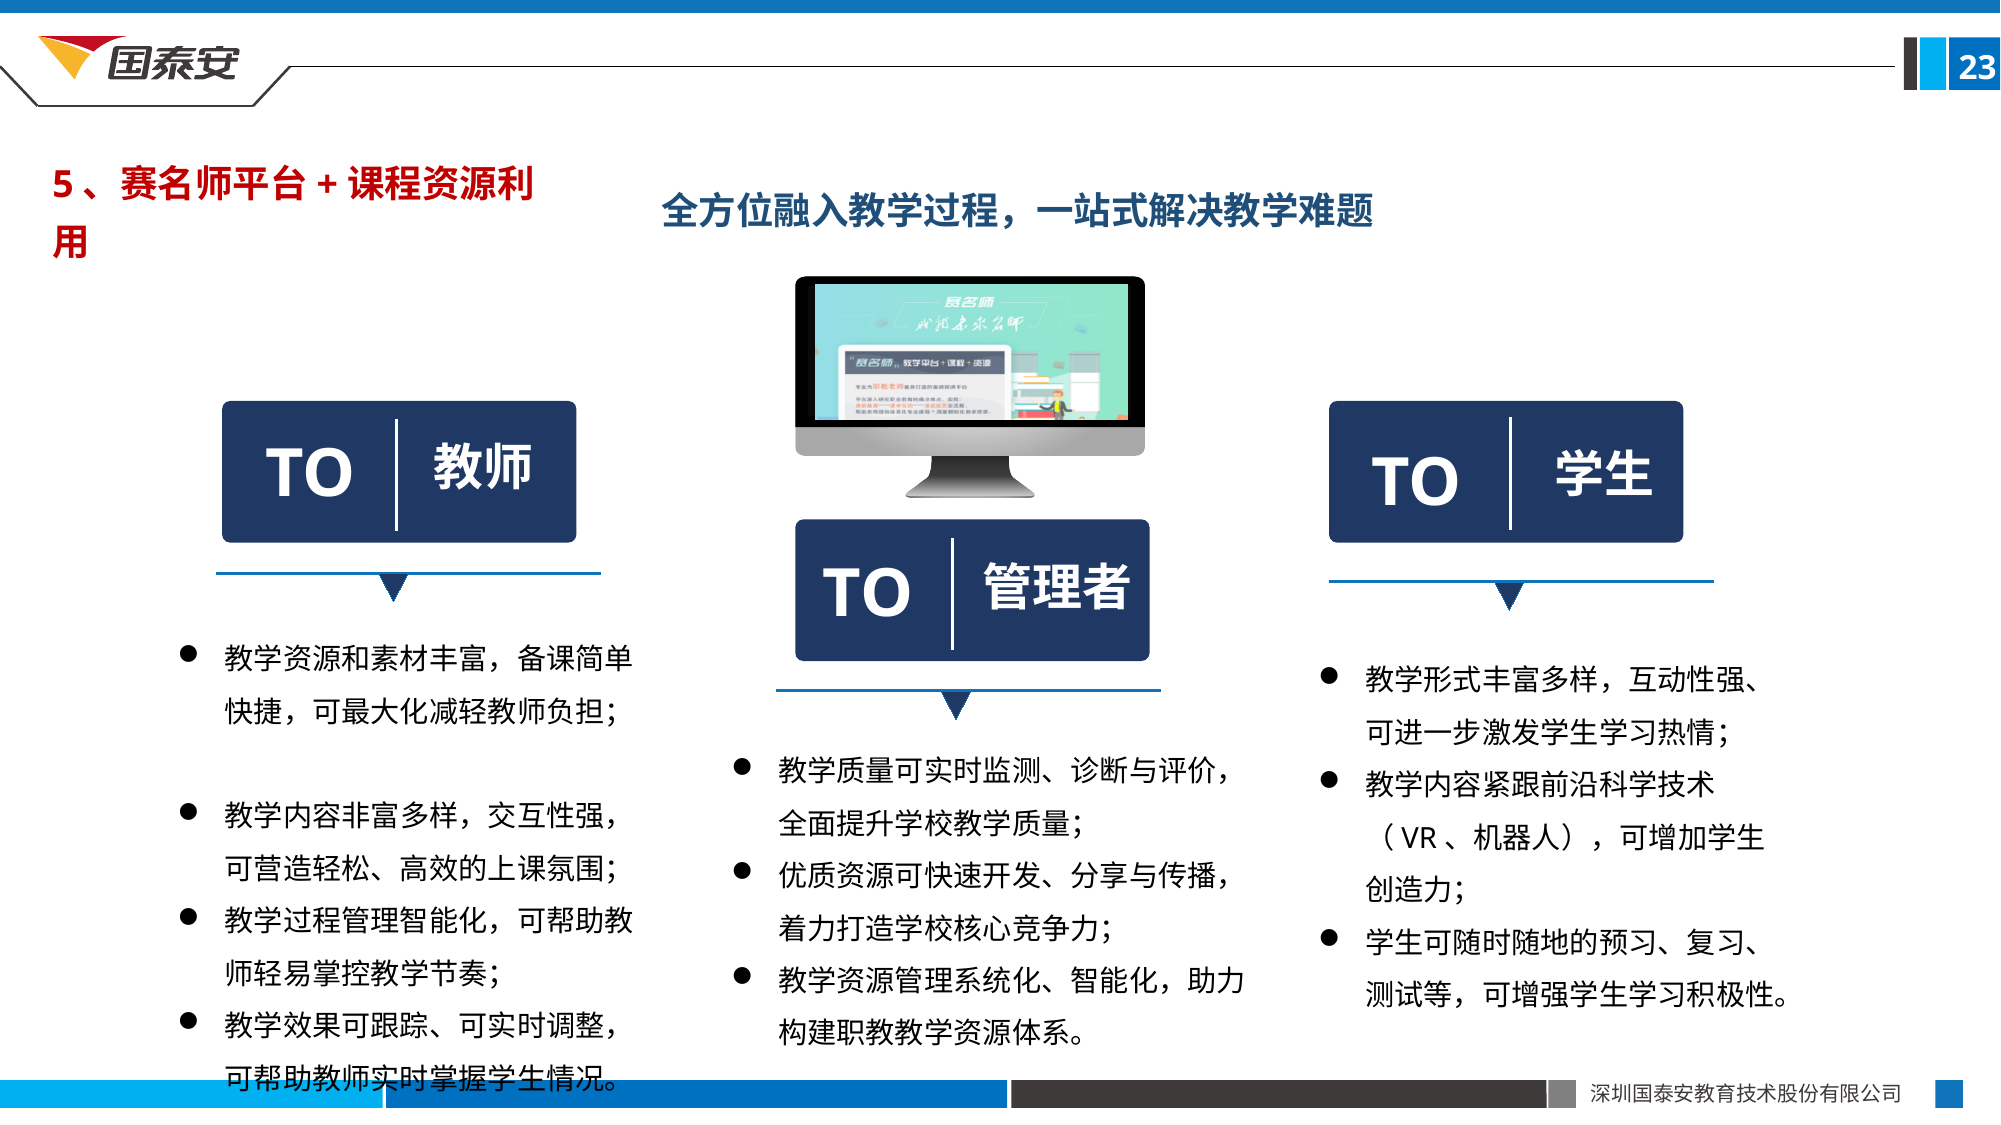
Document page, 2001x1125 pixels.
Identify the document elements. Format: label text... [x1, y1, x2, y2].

text_box [222, 400, 577, 543]
text_box [795, 519, 1150, 662]
text_box 全方位融入教学过程，一站式解决教学难题 [646, 157, 1389, 240]
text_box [795, 276, 1145, 498]
text_box TO [798, 549, 938, 630]
text_box 教学资源和素材丰富，备课简单快捷，可最大化减轻教师负担； 教学内容非富多样，交互性强，可营造轻松、高效的上课氛围； 教学过程管理智能化，可帮助教师轻易掌控教学节奏； 教学效果可跟踪、可实时调整，可帮助教师实时掌握学生情况。 [162, 615, 662, 1125]
text_box TO [1333, 438, 1500, 519]
text_box TO [227, 429, 394, 510]
text_box 教师 [425, 435, 542, 496]
text_box 学生 [1546, 442, 1663, 503]
text_box 5、赛名师平台+课程资源利用 [37, 138, 577, 271]
text_box 23 [1944, 38, 2000, 94]
text_box [1329, 400, 1684, 543]
text_box [1494, 582, 1524, 611]
text_box [941, 691, 971, 720]
text_box 教学形式丰富多样，互动性强、可进一步激发学生学习热情； 教学内容紧跟前沿科学技术（VR、机器人），可增加学生创造力； 学生可随时随地的预习、复习、测试等，可增强学生学习积极性。 [1303, 636, 1799, 1019]
text_box 教学质量可实时监测、诊断与评价，全面提升学校教学质量； 优质资源可快速开发、分享与传播，着力打造学校核心竞争力； 教学资源管理系统化、智能化，助力构建职教教学资源体系。 [716, 727, 1268, 1058]
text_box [0, 66, 290, 106]
text_box 管理者 [974, 555, 1141, 616]
text_box [379, 574, 408, 602]
